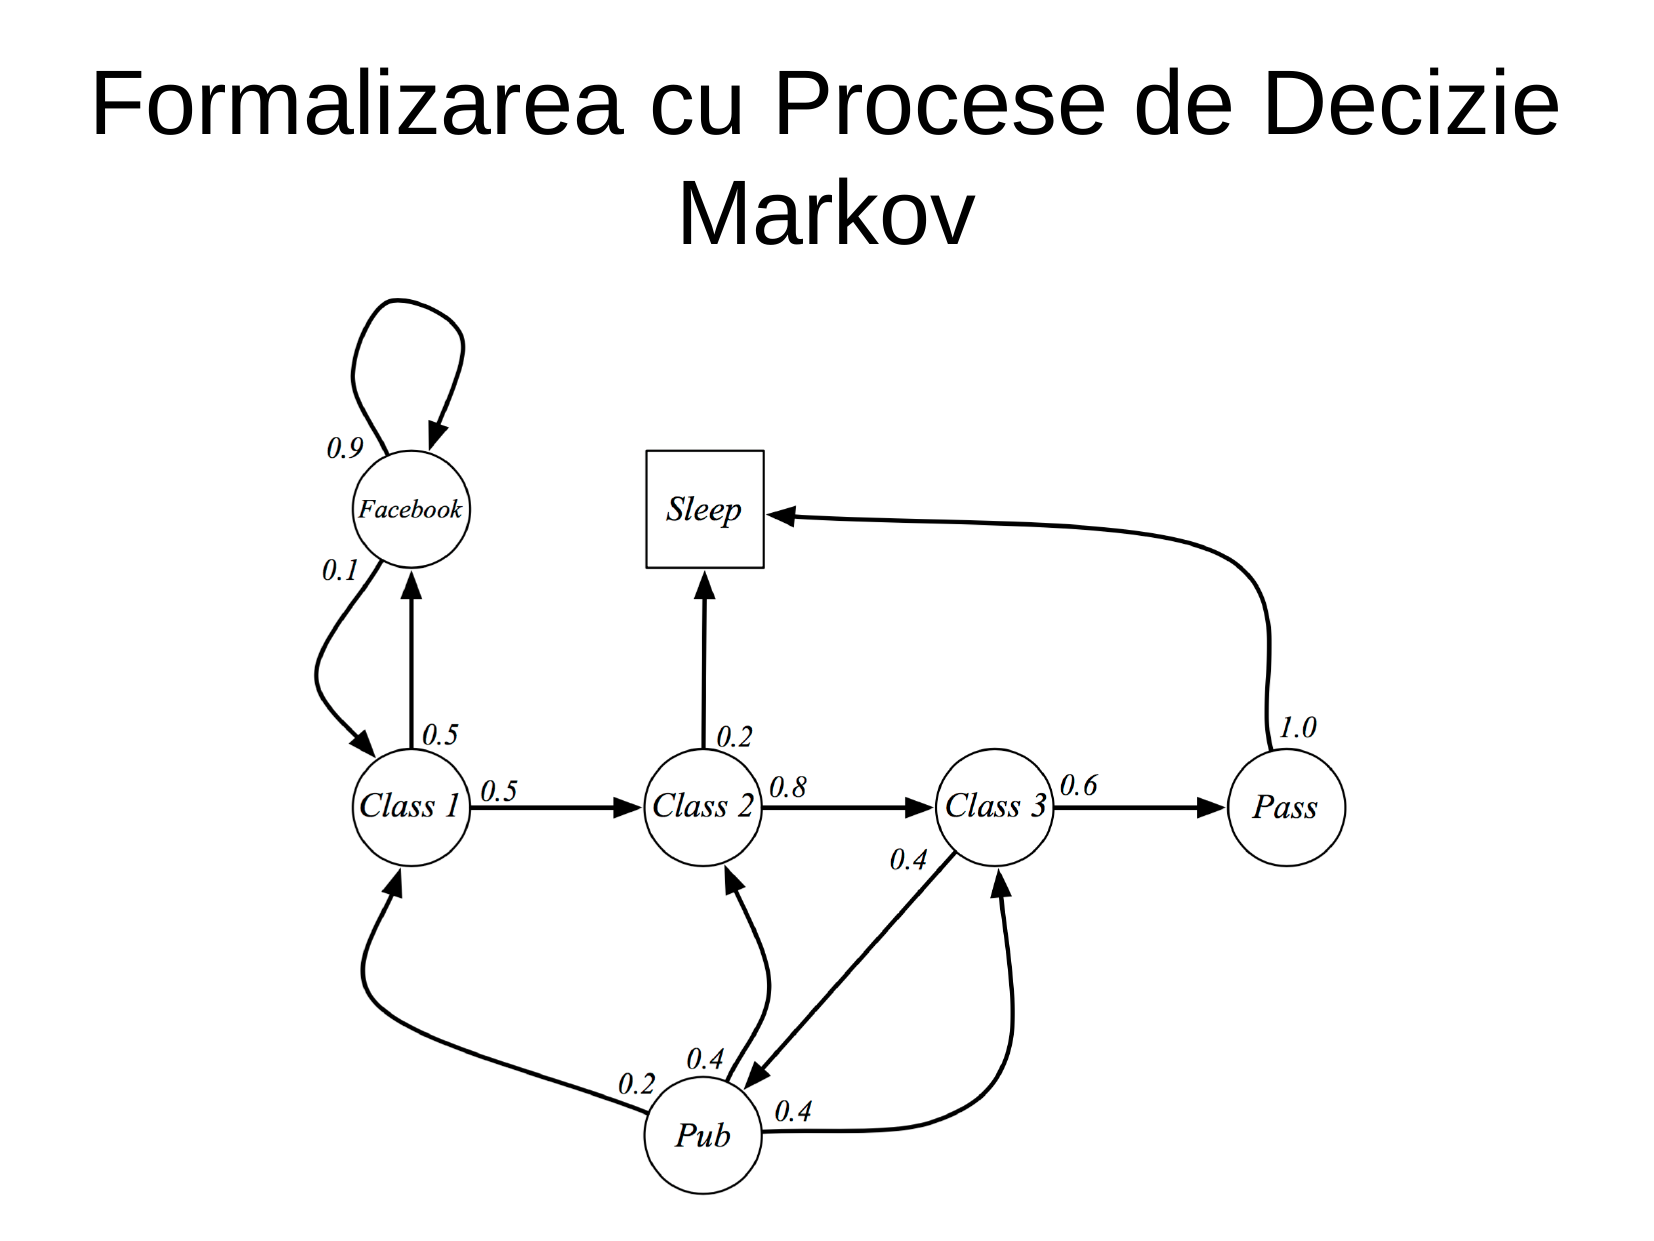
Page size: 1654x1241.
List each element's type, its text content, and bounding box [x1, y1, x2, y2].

picture [281, 281, 1372, 1216]
text_box Formalizarea cu Procese de Decizie Markov [82, 49, 1571, 257]
